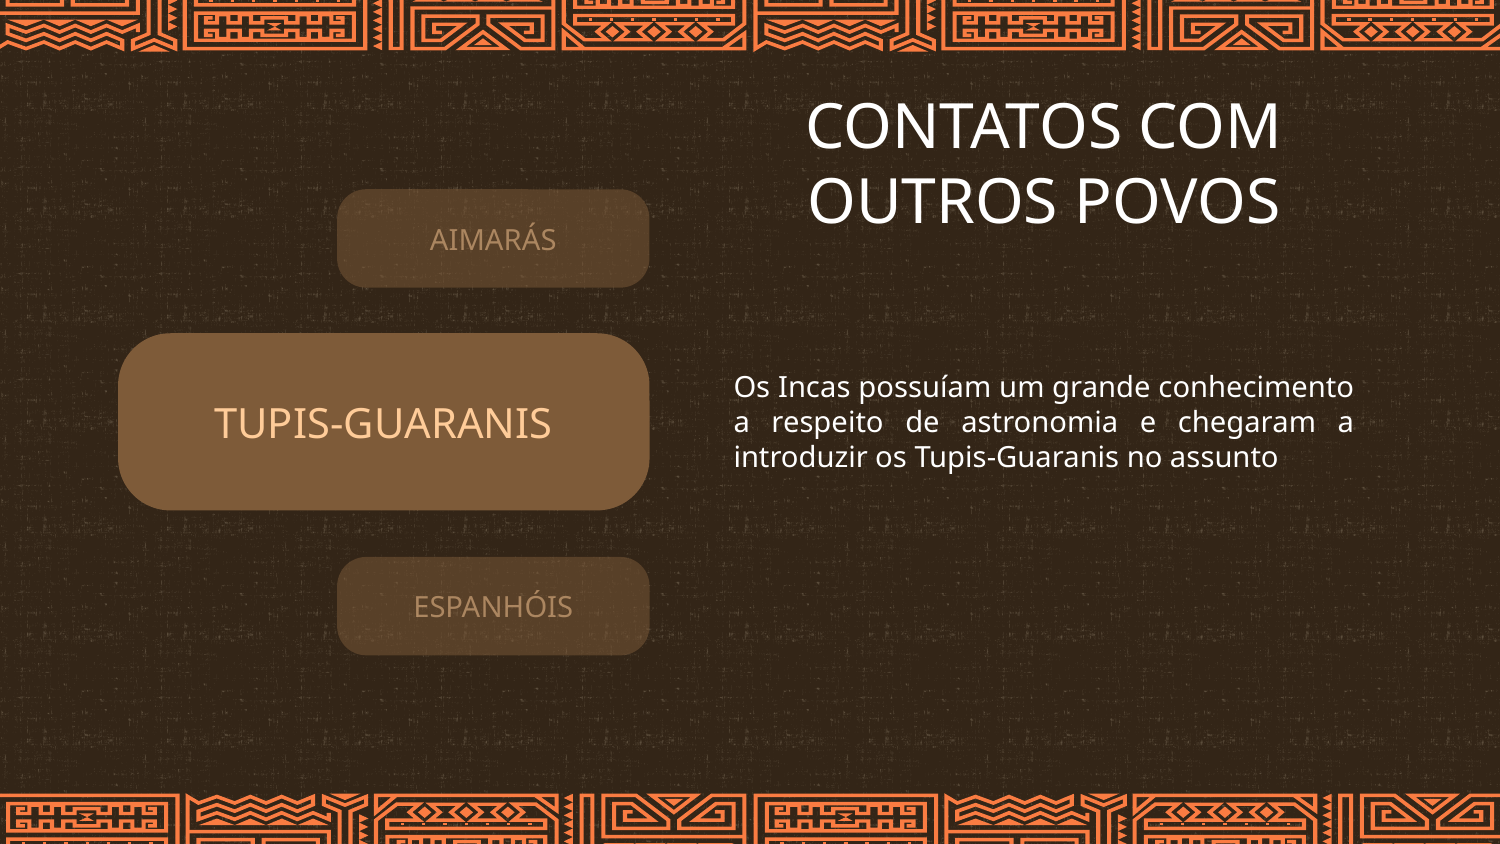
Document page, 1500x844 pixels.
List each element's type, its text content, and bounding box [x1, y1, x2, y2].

text_box ESPANHÓIS [334, 554, 652, 658]
text_box Os Incas possuíam um grande conhecimento a respeito de astronomia e chegaram a introduzir os Tupis-Guaranis no assunto [718, 361, 1370, 481]
text_box TUPIS-GUARANIS [115, 331, 652, 513]
text_box AIMARÁS [334, 187, 652, 290]
title CONTATOS COM OUTROS POVOS [687, 70, 1401, 249]
